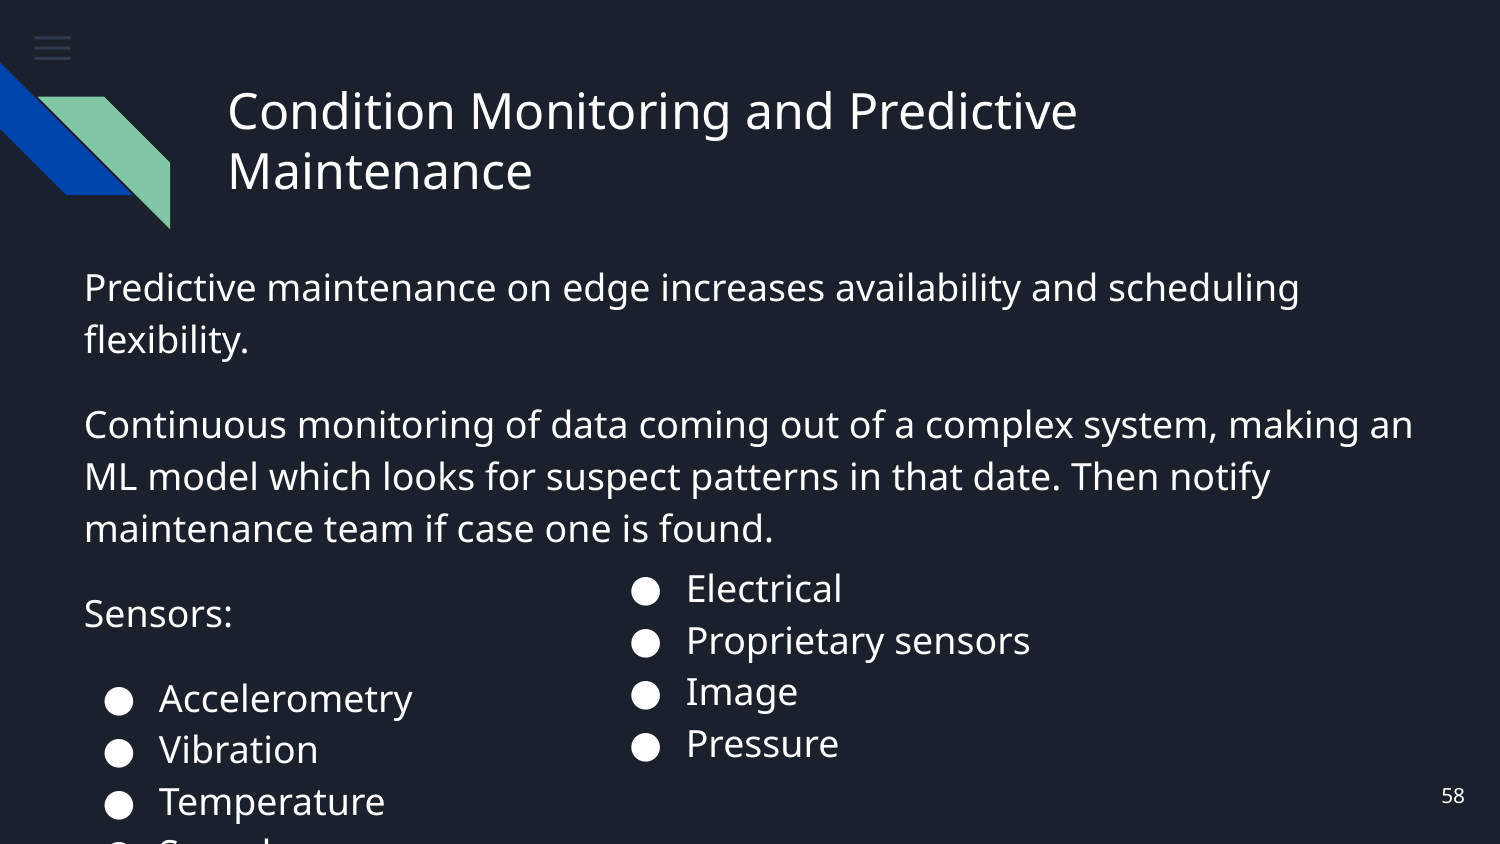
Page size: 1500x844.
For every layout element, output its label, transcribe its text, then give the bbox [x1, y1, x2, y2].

list Predictive maintenance on edge increases availability and scheduling flexibility. Continuous monitoring of data coming out of a complex system, making an ML model which looks for suspect patterns in that date. Then notify maintenance team if case one is found. Sensors: Accelerometry Vibration Temperature Sound RPM [68, 242, 1456, 789]
title Condition Monitoring and Predictive Maintenance [212, 64, 1368, 215]
text_box Electrical Proprietary sensors Image Pressure [595, 543, 1088, 777]
slide_number 57 [1389, 764, 1480, 830]
